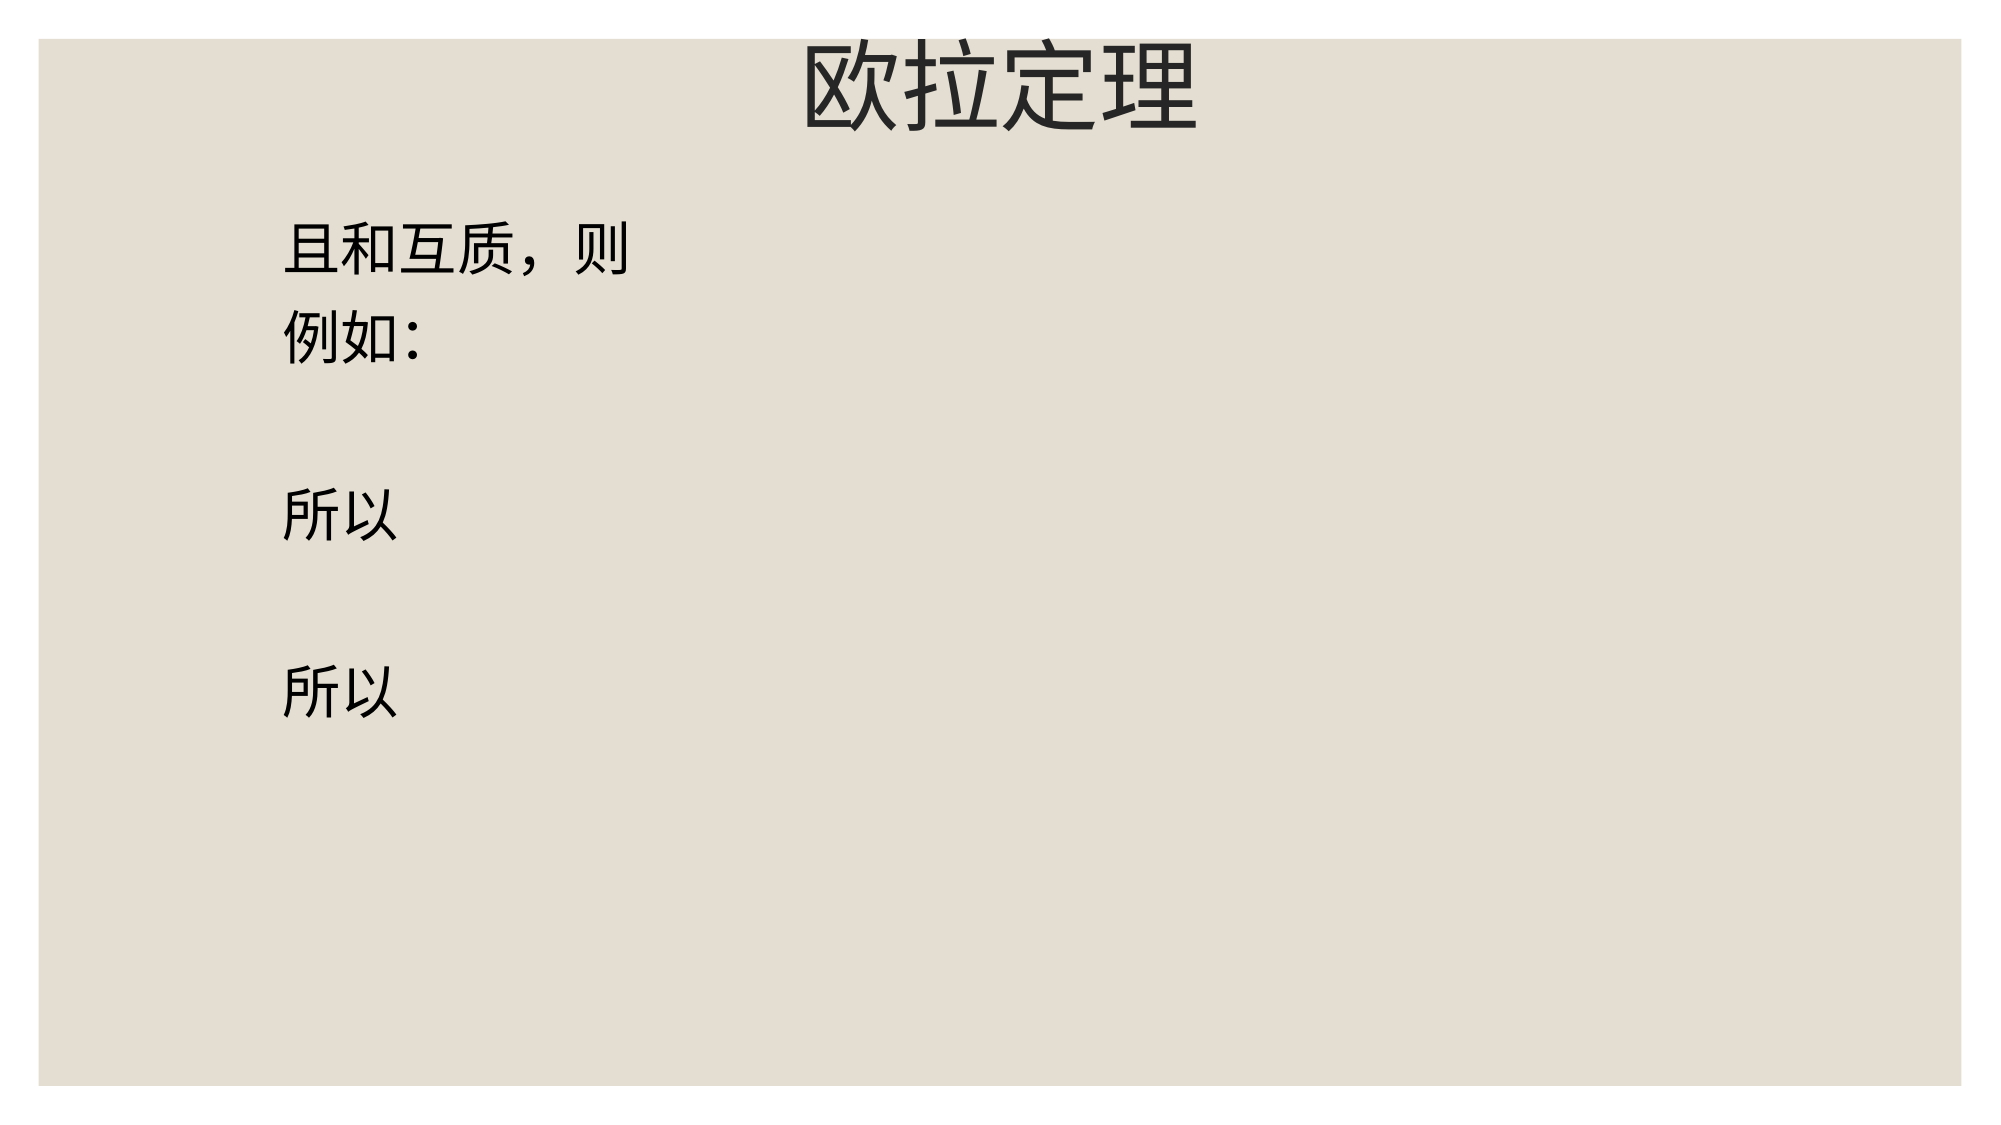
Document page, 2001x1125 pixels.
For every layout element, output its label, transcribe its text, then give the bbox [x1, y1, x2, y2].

title 欧拉定理 [353, 25, 1647, 157]
